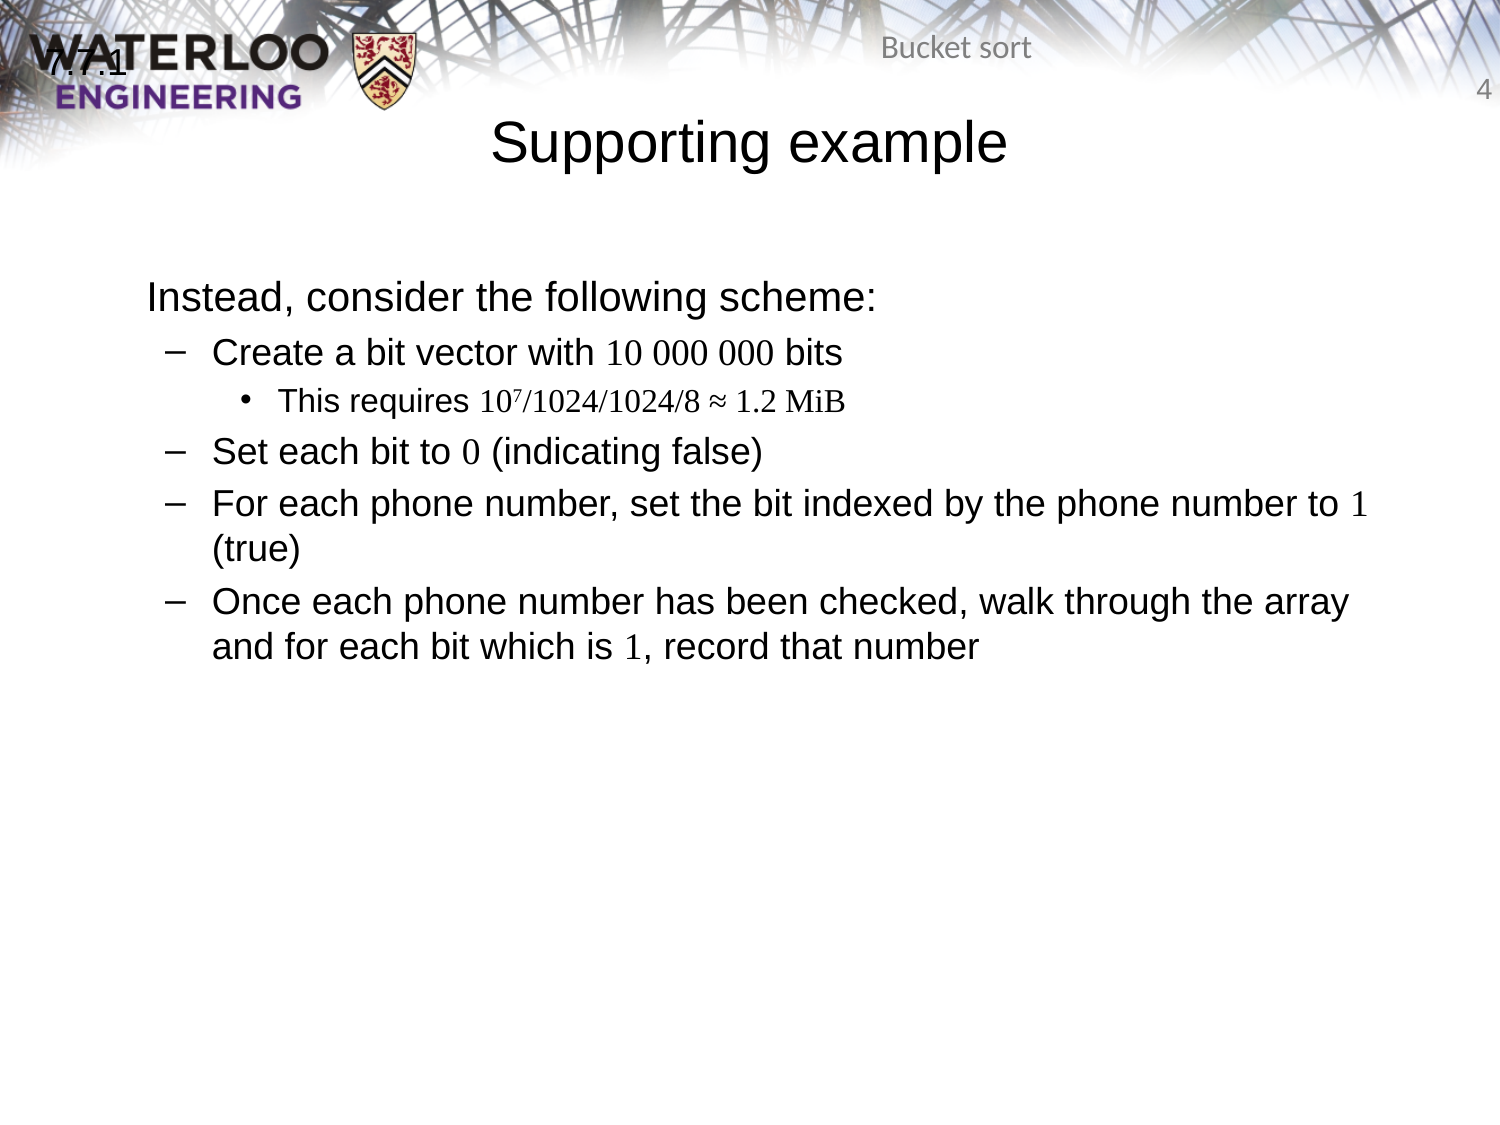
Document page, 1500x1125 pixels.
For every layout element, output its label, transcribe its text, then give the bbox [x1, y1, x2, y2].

text_box 7.7.1 [30, 30, 143, 91]
title Supporting example [74, 44, 1426, 233]
list Instead, consider the following scheme: Create a bit vector with 10 000 000 bits This requires 107/1024/1024/8 ≈ 1.2 MiB Set each bit to 0 (indicating false) For each phone number, set the bit indexed by the phone number to 1 (true) Once each phone number has been checked, walk through the array and for each bit which is 1, record that number [74, 262, 1426, 1006]
picture [0, 0, 1500, 1125]
